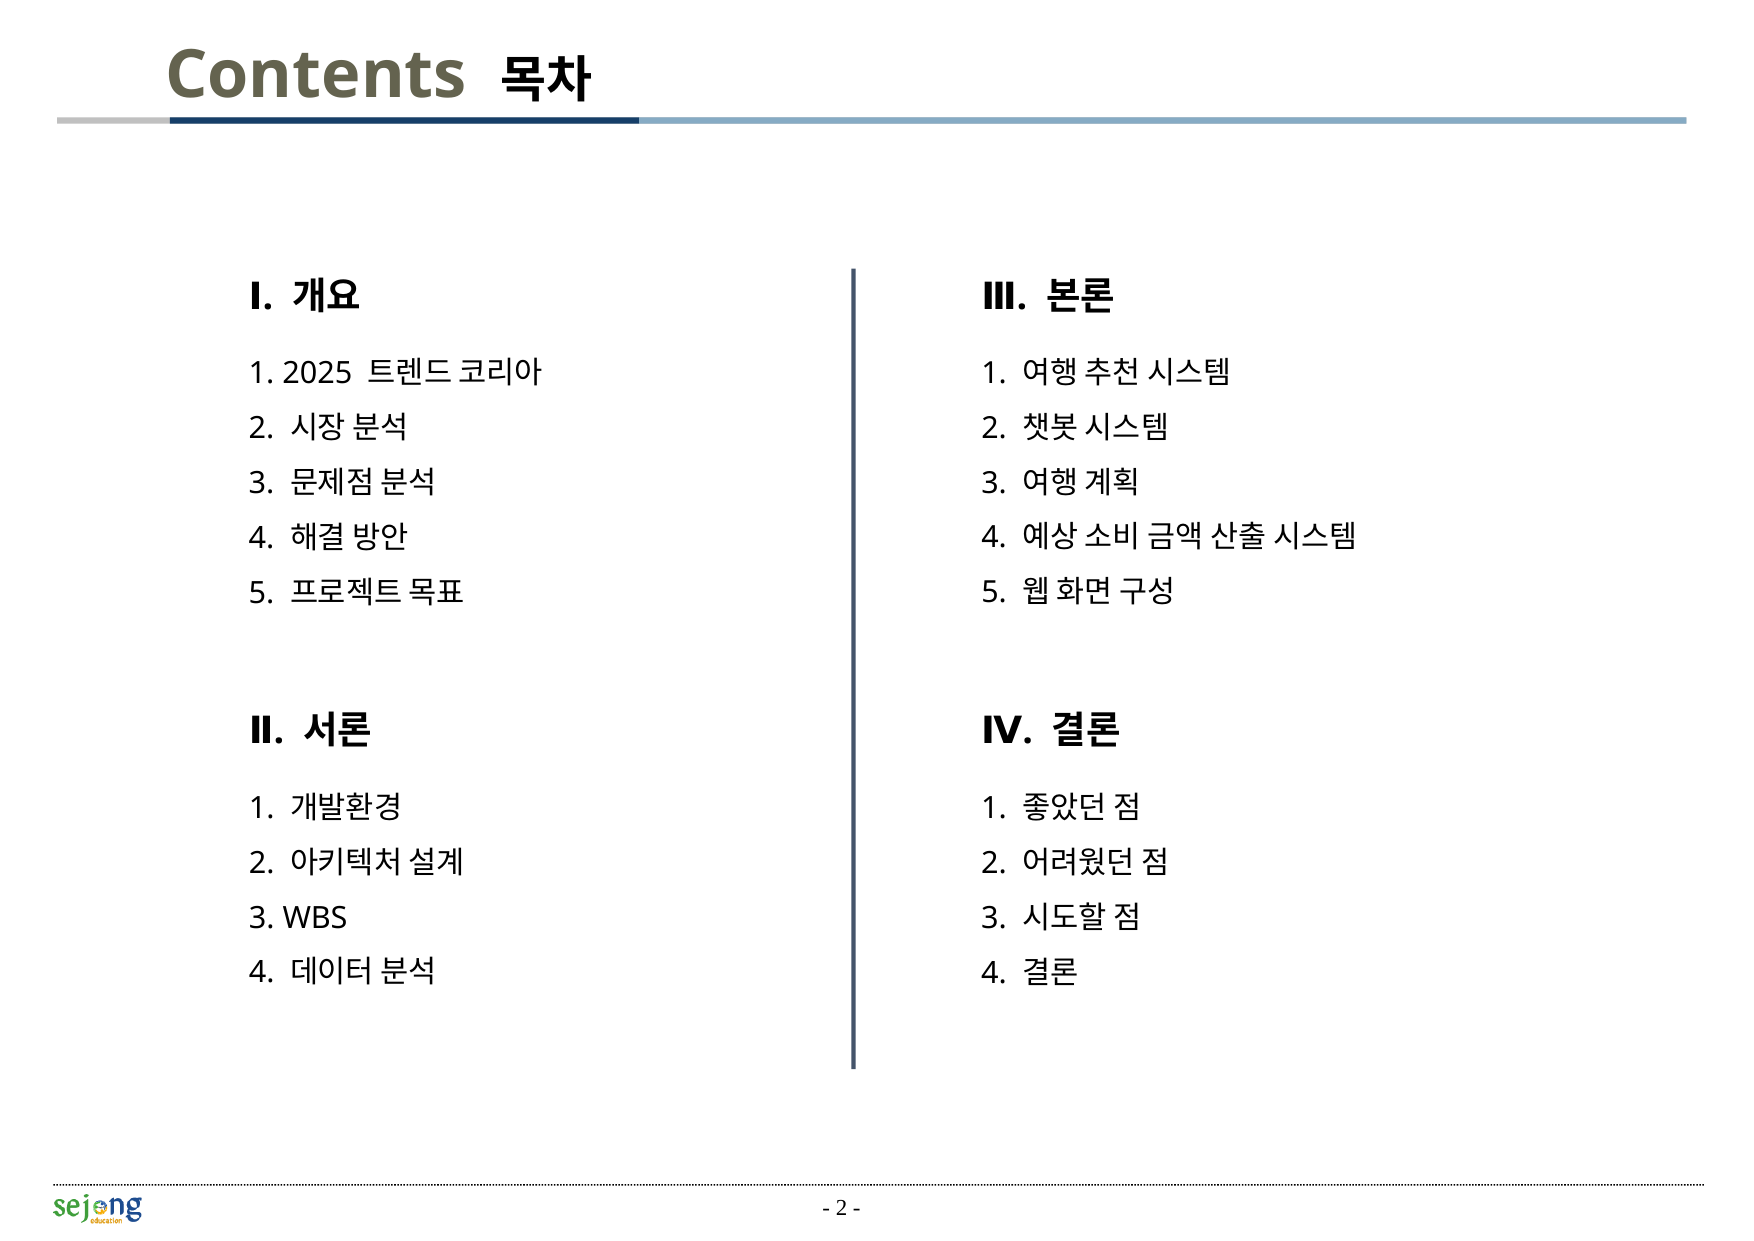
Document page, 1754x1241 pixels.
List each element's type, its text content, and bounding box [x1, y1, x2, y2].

text_box Contents 목차 [152, 25, 656, 115]
text_box Ⅳ. 결론 1. 좋았던 점 2. 어려웠던 점 3. 시도할 점 4. 결론 [968, 677, 1339, 974]
text_box Ⅲ. 본론 1. 여행 추천 시스템 2. 챗봇 시스템 3. 여행 계획 4. 예상 소비 금액 산출 시스템 5. 웹 화면 구성 [969, 243, 1507, 629]
picture [50, 1188, 142, 1228]
text_box Ⅱ. 서론 1. 개발환경 2. 아키텍처 설계 3. WBS 4. 데이터 분석 [236, 677, 715, 937]
text_box Ⅰ. 개요 1. 2025 트렌드 코리아 2. 시장 분석 3. 문제점 분석 4. 해결 방안 5. 프로젝트 목표 [236, 243, 695, 626]
